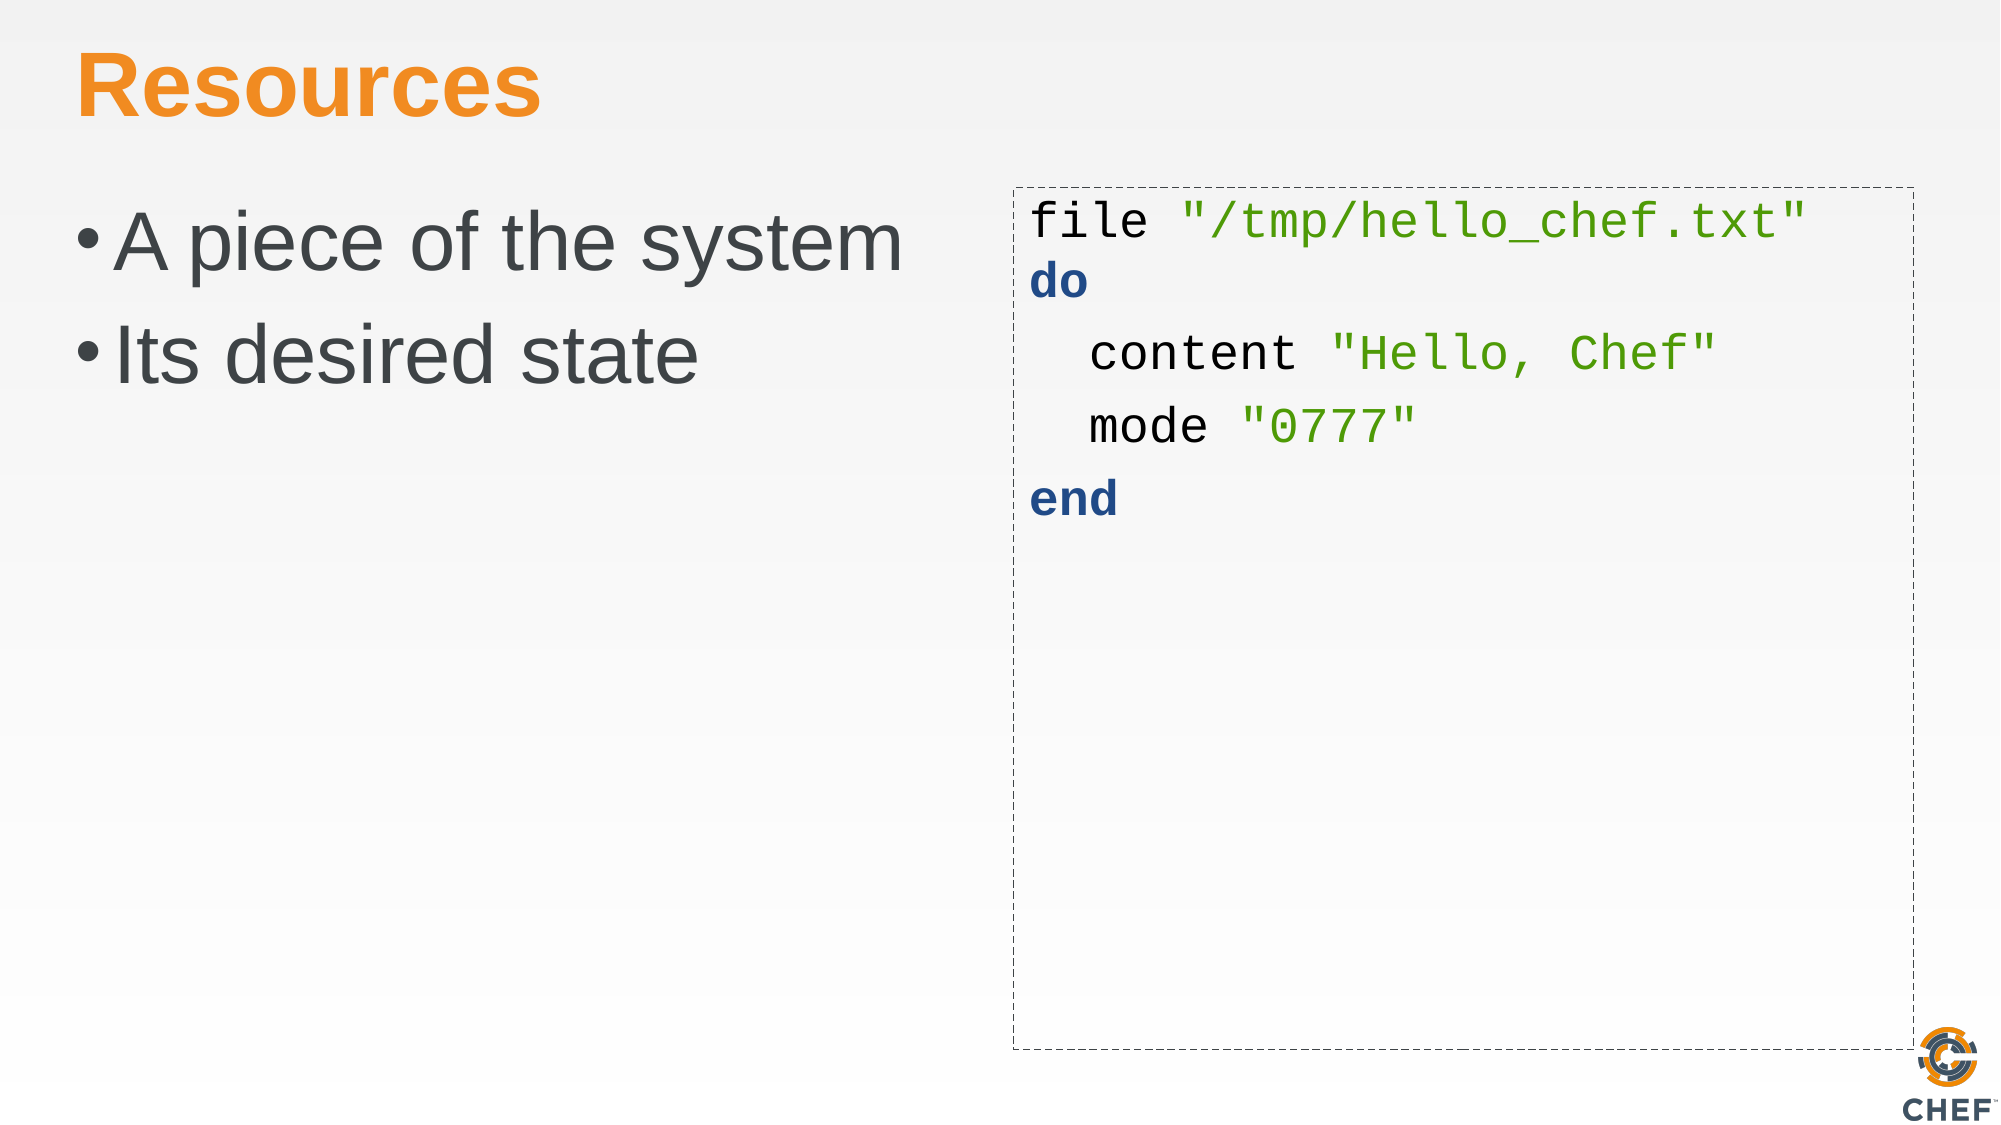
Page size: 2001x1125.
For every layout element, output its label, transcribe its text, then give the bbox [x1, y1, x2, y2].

list A piece of the system Its desired state [75, 187, 975, 1050]
list file "/tmp/hello_chef.txt" do content "Hello, Chef" mode "0777" end [1013, 187, 1914, 1050]
picture [1903, 1027, 1998, 1121]
title Resources [75, 37, 1913, 140]
